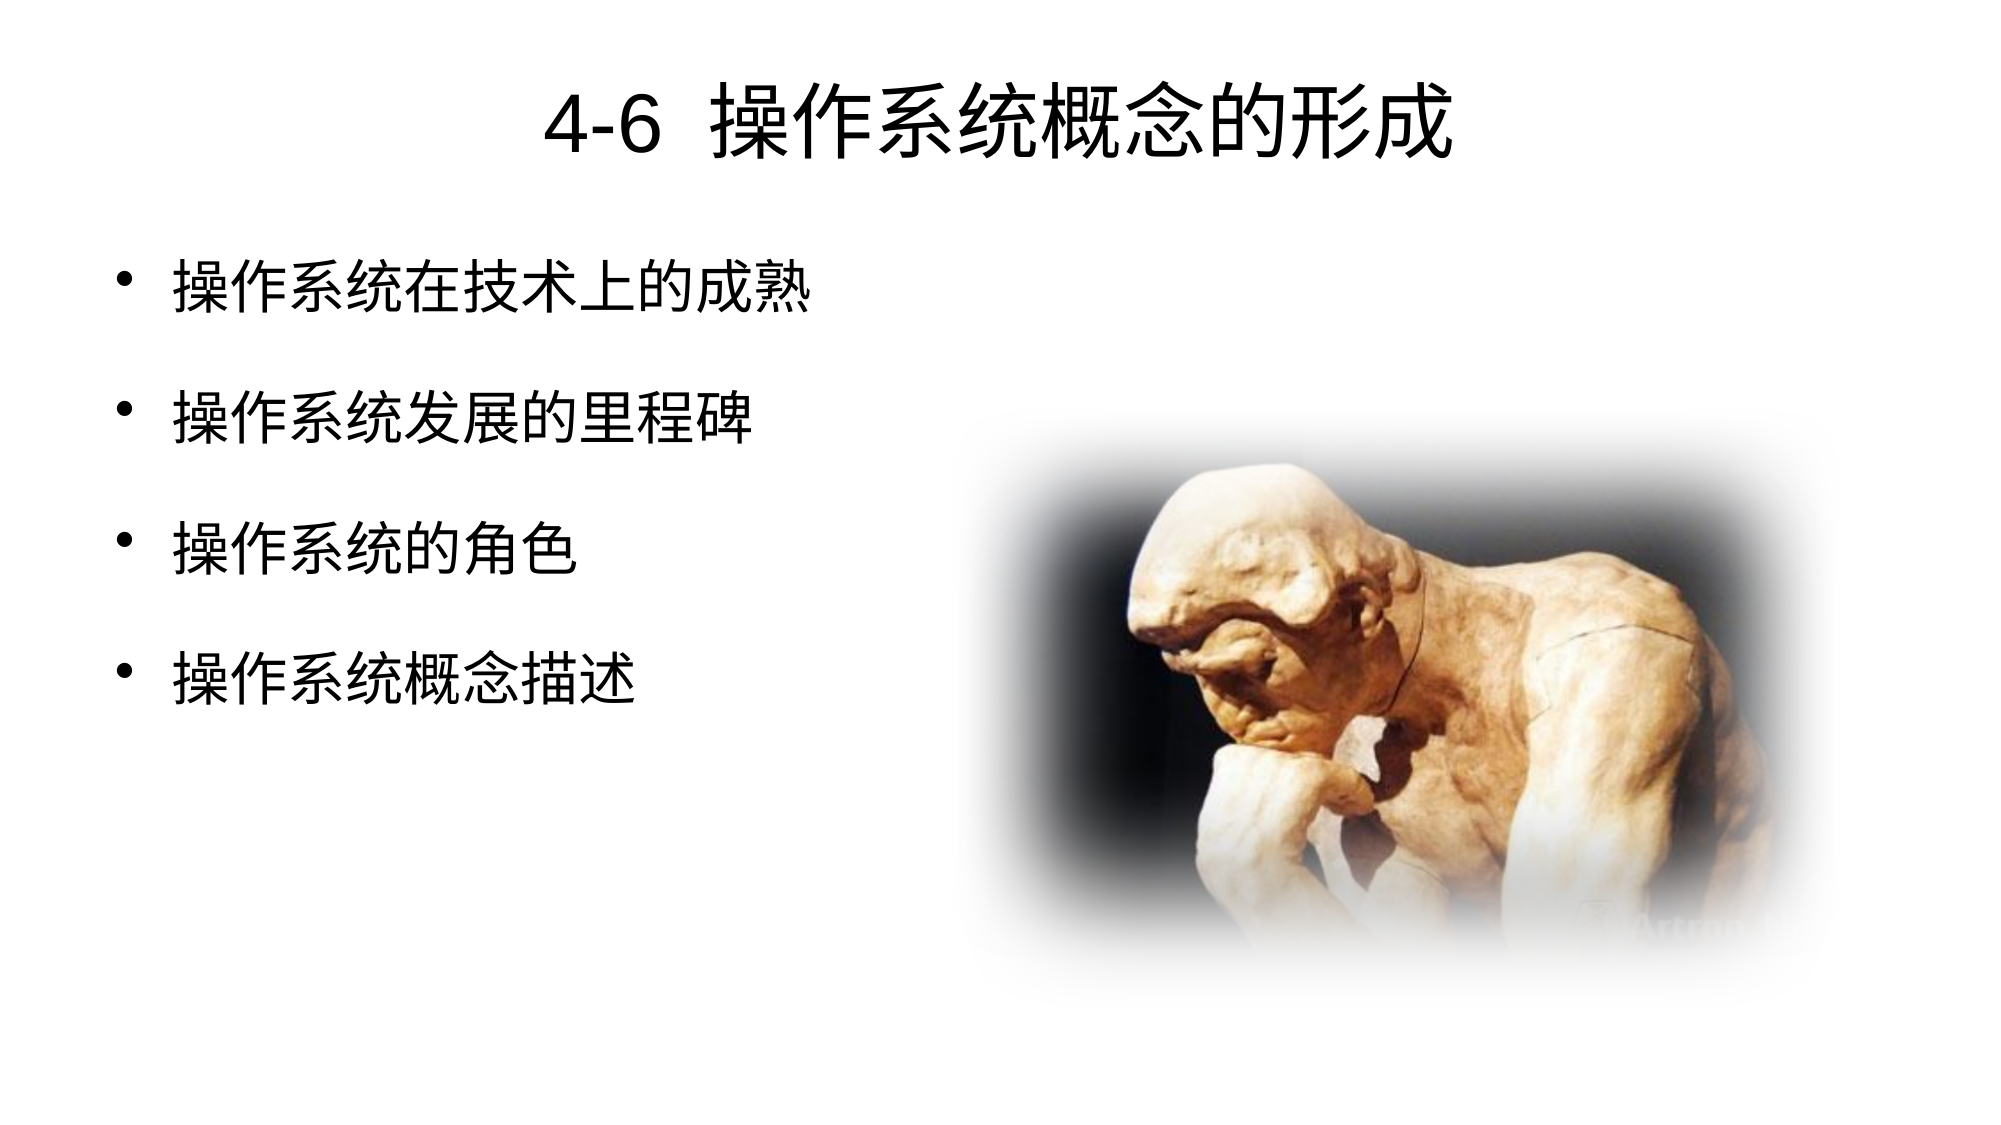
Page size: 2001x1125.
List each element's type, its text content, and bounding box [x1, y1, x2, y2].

list 操作系统在技术上的成熟 操作系统发展的里程碑 操作系统的角色 操作系统概念描述 [99, 193, 1901, 1006]
title 4-6 操作系统概念的形成 [99, 44, 1901, 193]
picture [949, 403, 1845, 965]
